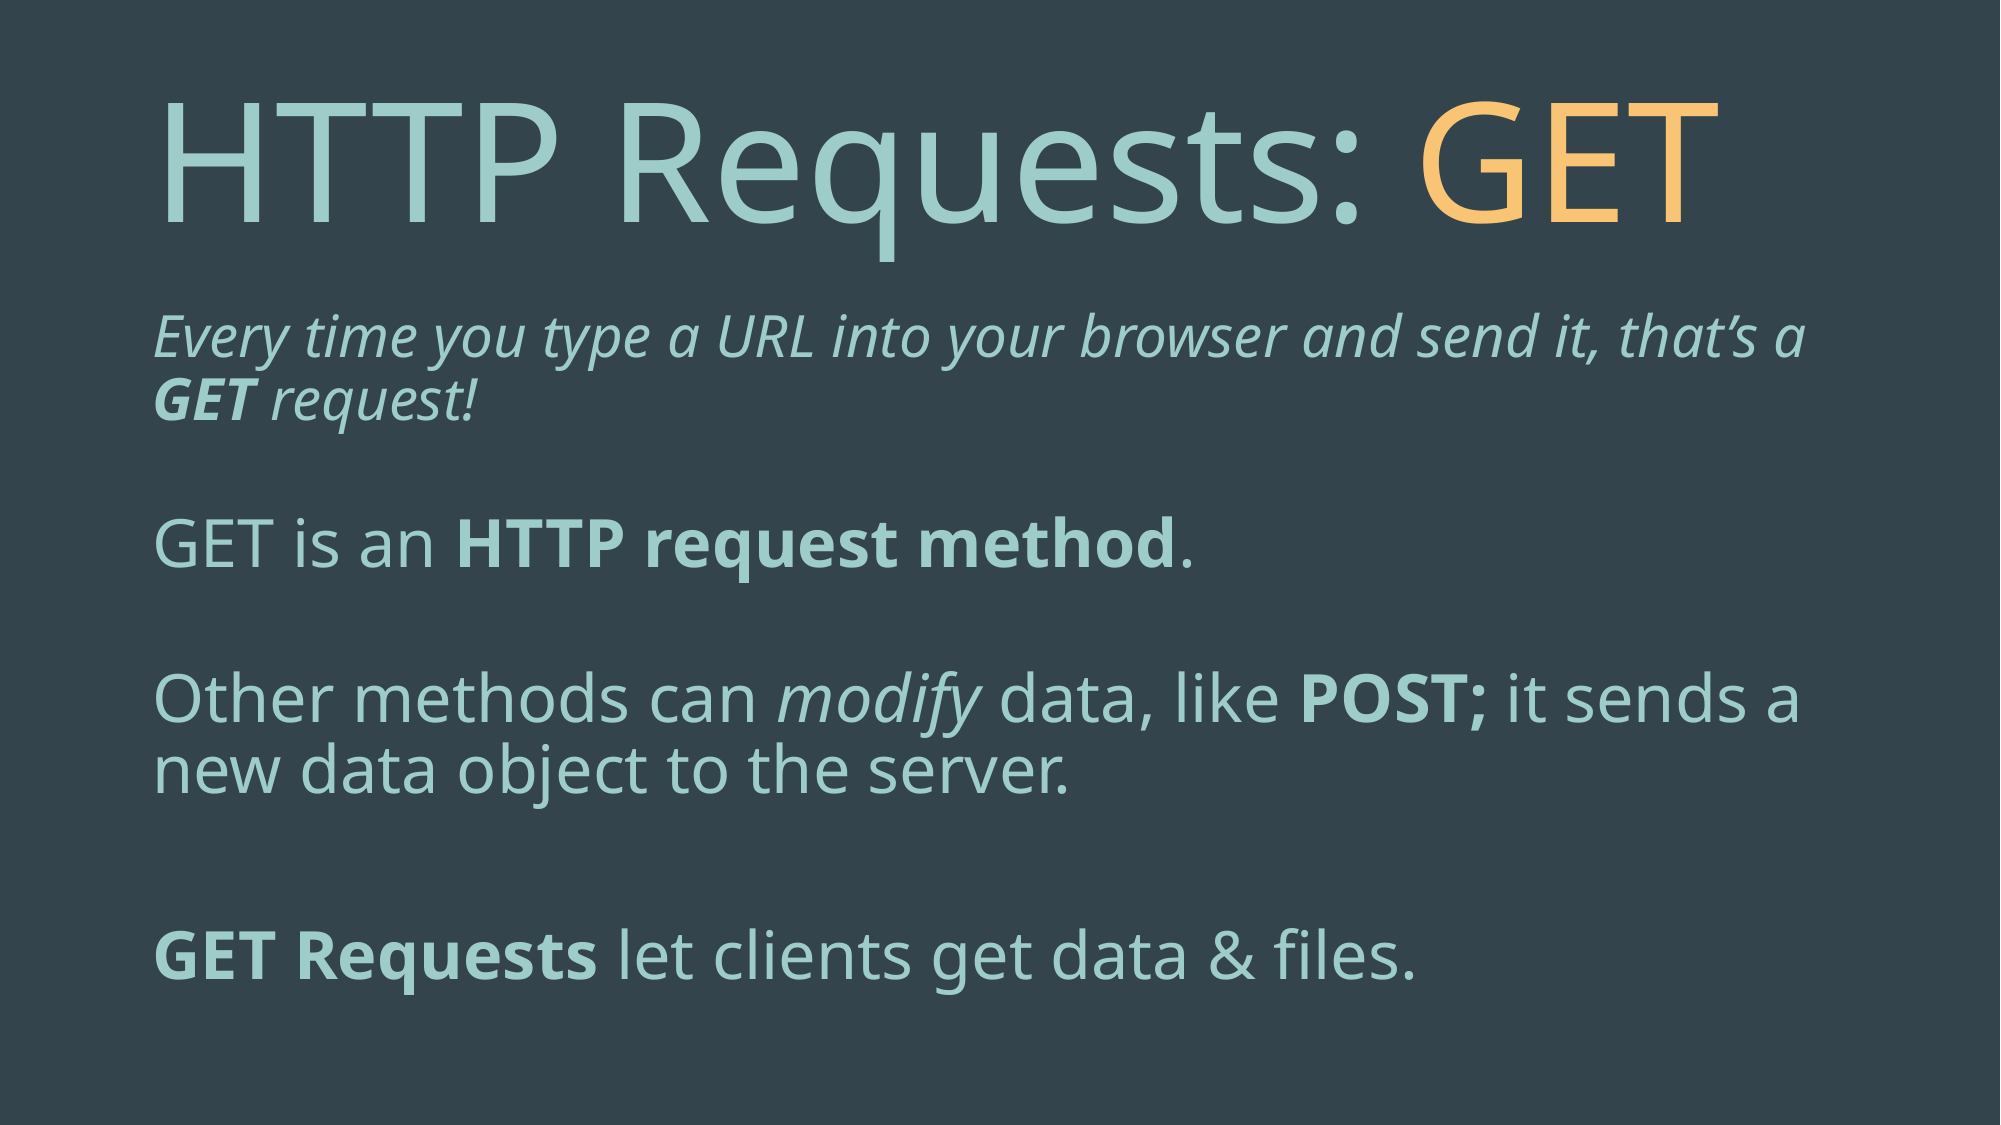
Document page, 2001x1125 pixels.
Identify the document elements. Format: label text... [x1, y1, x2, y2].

title HTTP Requests: GET [137, 59, 1863, 278]
list Every time you type a URL into your browser and send it, that’s a GET request! GET is an HTTP request method. Other methods can modify data, like POST; it sends a new data object to the server. GET Requests let clients get data & files. [137, 299, 1863, 1014]
